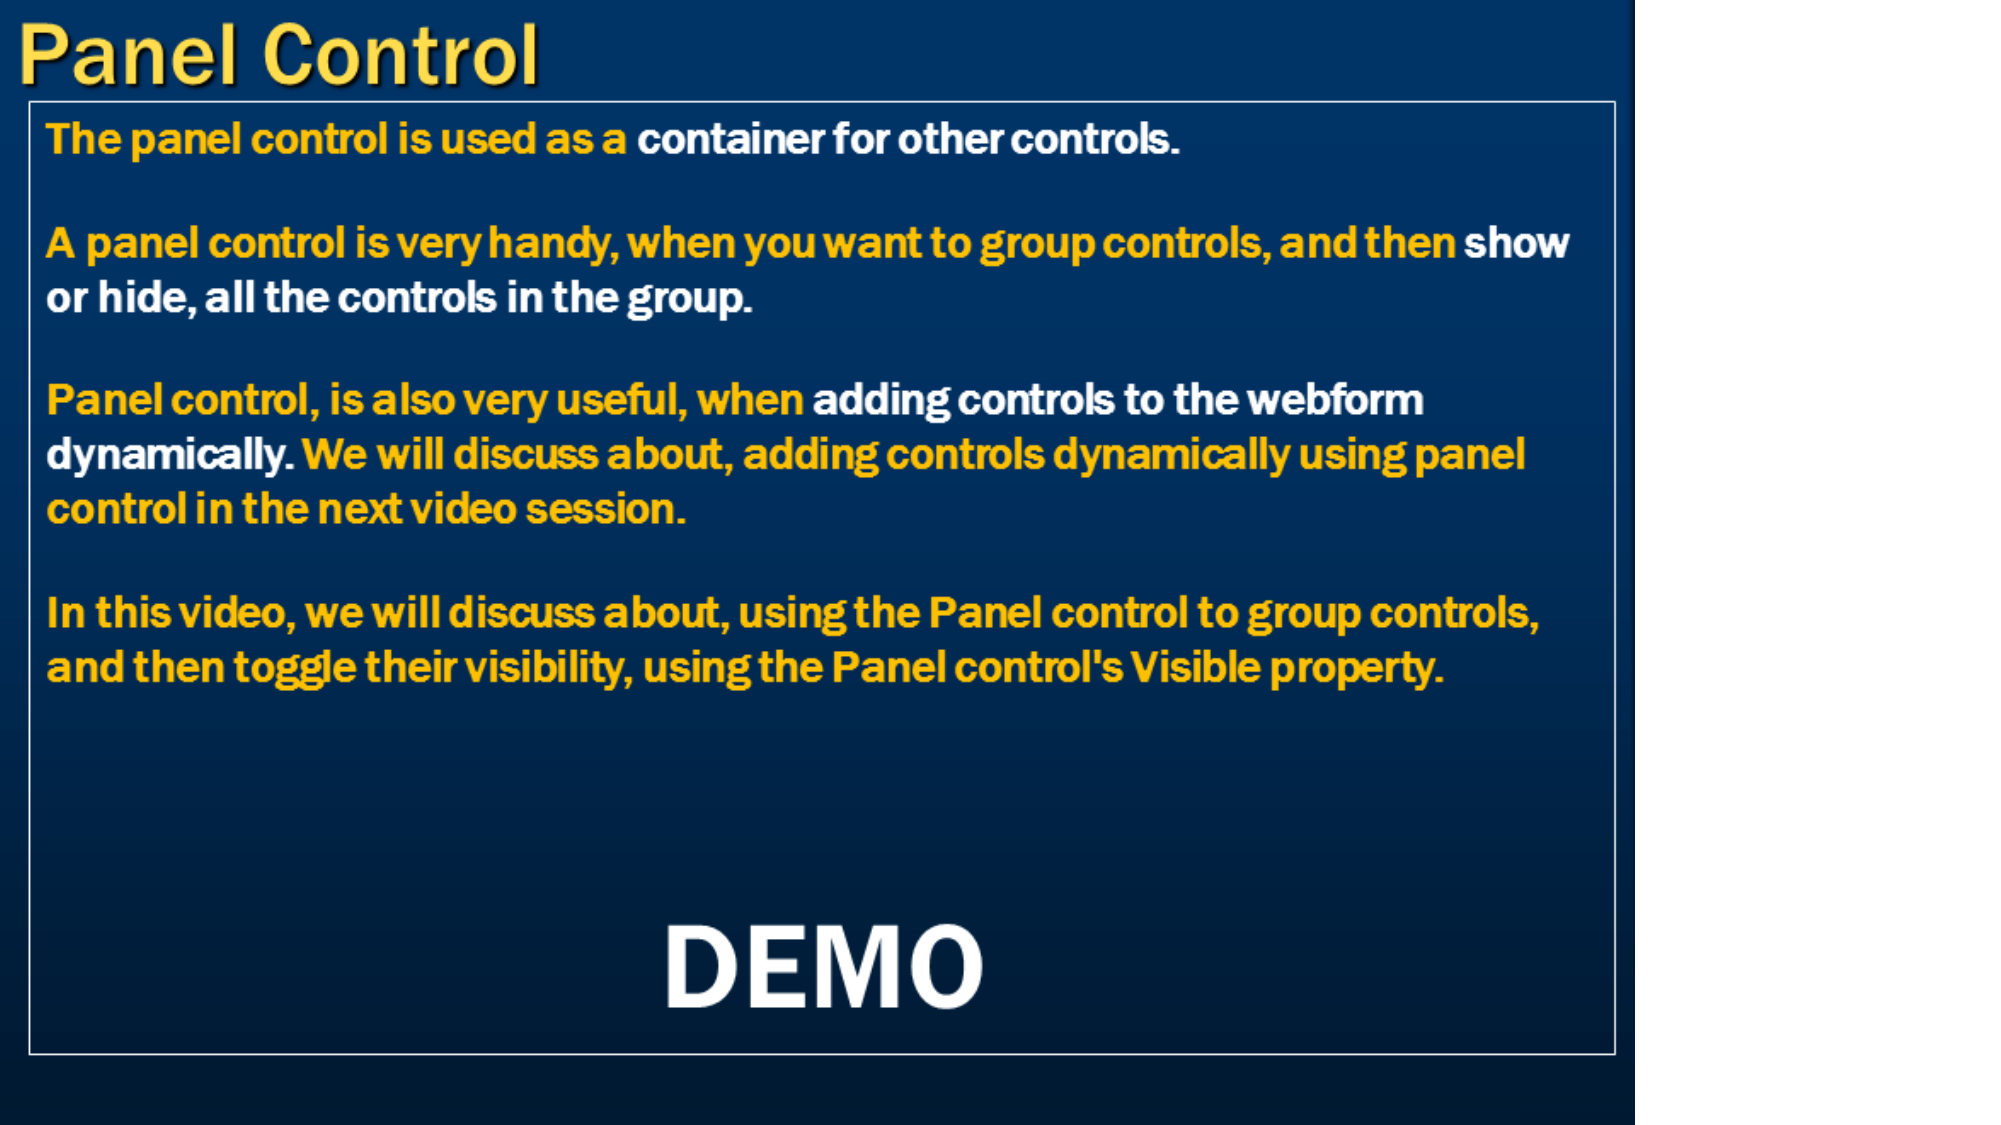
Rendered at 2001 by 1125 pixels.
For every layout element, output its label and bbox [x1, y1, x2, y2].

list [0, 0, 1635, 1125]
